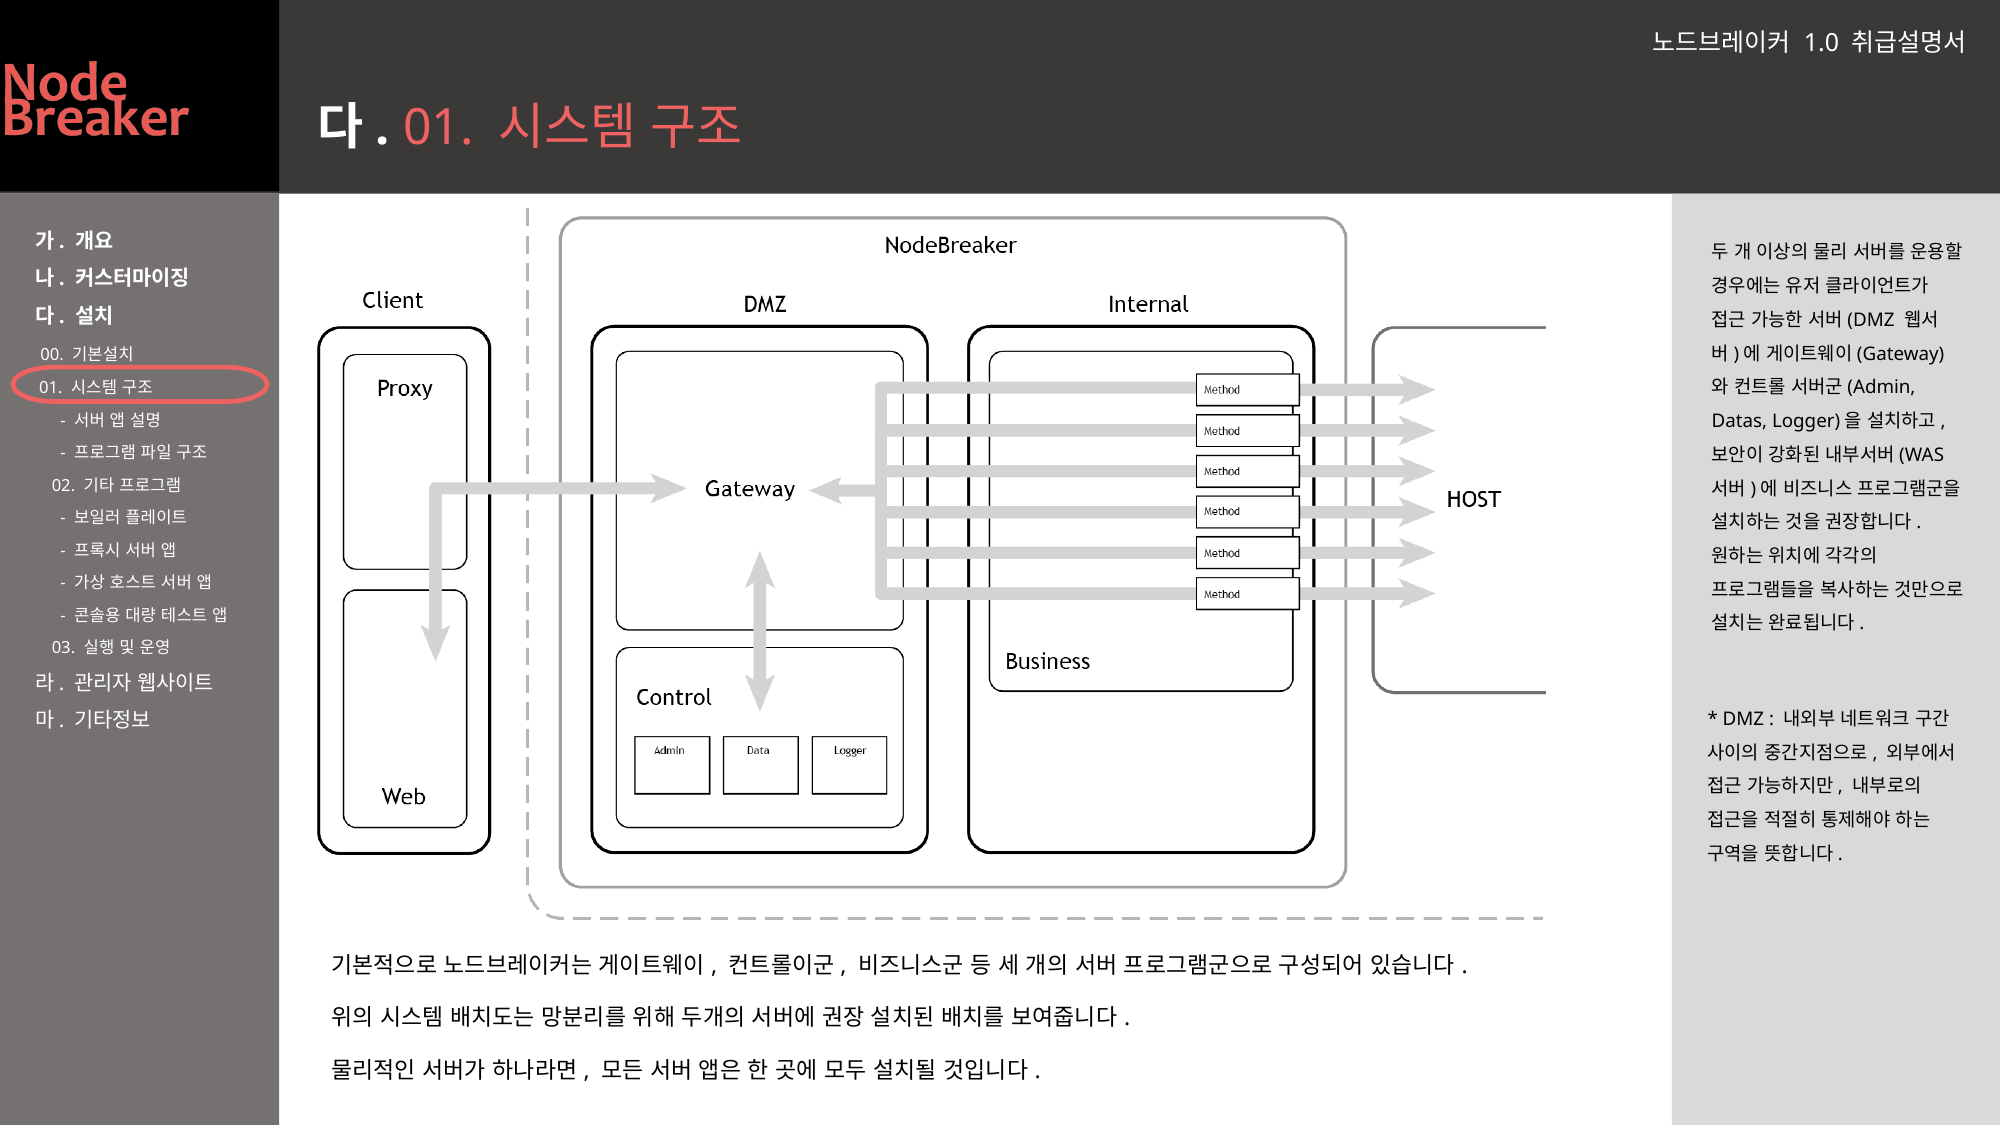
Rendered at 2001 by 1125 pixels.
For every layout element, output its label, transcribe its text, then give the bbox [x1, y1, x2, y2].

text_box 다. 01. 시스템 구조 [302, 80, 2000, 178]
text_box [0, 193, 280, 1125]
text_box 두 개 이상의 물리 서버를 운용할 경우에는 유저 클라이언트가 접근 가능한 서버(DMZ 웹서버)에 게이트웨이(Gateway)와 컨트롤 서버군(Admin, Datas, Logger)을 설치하고, 보안이 강화된 내부서버(WAS 서버)에 비즈니스 프로그램군을 설치하는 것을 권장합니다. 원하는 위치에 각각의 프로그램들을 복사하는 것만으로 설치는 완료됩니다. [1696, 221, 1980, 641]
text_box 노드브레이커 1.0 취급설명서 [1403, 20, 1982, 67]
text_box * DMZ : 내외부 네트워크 구간 사이의 중간지점으로, 외부에서 접근 가능하지만, 내부로의 접근을 적절히 통제해야 하는 구역을 뜻합니다. [1692, 688, 1976, 872]
text_box [11, 366, 269, 403]
picture [302, 201, 1561, 934]
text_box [0, 0, 280, 192]
text_box 가. 개요 나. 커스터마이징 다. 설치 00. 기본설치 01. 시스템 구조 - 서버 앱 설명 - 프로그램 파일 구조 02. 기타 프로그램 - 보일러 플레이트 - 프록시 서버 앱 - 가상 호스트 서버 앱 - 콘솔용 대량 테스트 앱 03. 실행 및 운영 라. 관리자 웹사이트 마. 기타정보 [19, 389, 268, 983]
text_box [0, 0, 2000, 195]
text_box 기본적으로 노드브레이커는 게이트웨이, 컨트롤이군, 비즈니스군 등 세 개의 서버 프로그램군으로 구성되어 있습니다. 위의 시스템 배치도는 망분리를 위해 두개의 서버에 권장 설치된 배치를 보여줍니다. 물리적인 서버가 하나라면, 모든 서버 앱은 한 곳에 모두 설치될 것입니다. [316, 934, 1604, 1090]
text_box 가. 개요 나. 커스터마이징 다. 설치 00. 기본설치 01. 시스템 구조 - 서버 앱 설명 - 프로그램 파일 구조 02. 기타 프로그램 - 보일러 플레이트 - 프록시 서버 앱 - 가상 호스트 서버 앱 - 콘솔용 대량 테스트 앱 03. 실행 및 운영 라. 관리자 웹사이트 마. 기타정보 [19, 219, 268, 380]
text_box [1671, 193, 2000, 1125]
